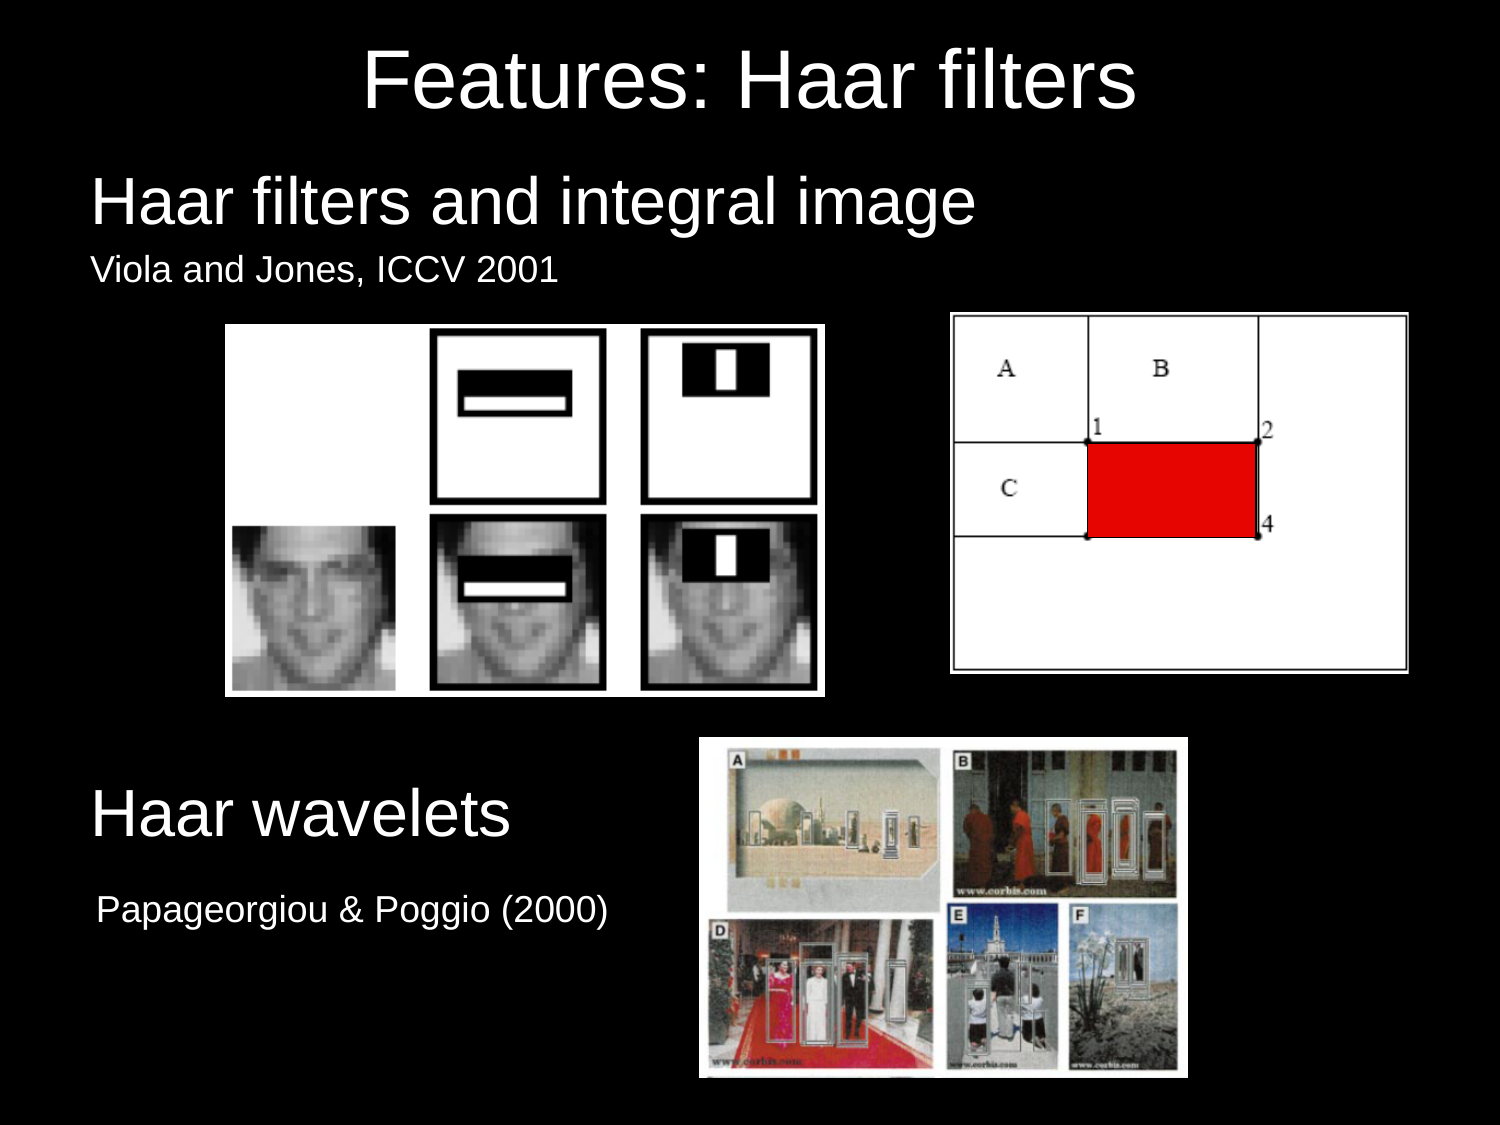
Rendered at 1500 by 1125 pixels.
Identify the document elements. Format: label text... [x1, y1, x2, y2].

picture [224, 324, 825, 698]
picture [699, 737, 1188, 1079]
picture [949, 312, 1409, 675]
text_box Papageorgiou & Poggio (2000) [81, 877, 625, 937]
list Haar filters and integral image Viola and Jones, ICCV 2001 Haar wavelets [74, 149, 1426, 893]
title Features: Haar filters [74, 0, 1426, 149]
